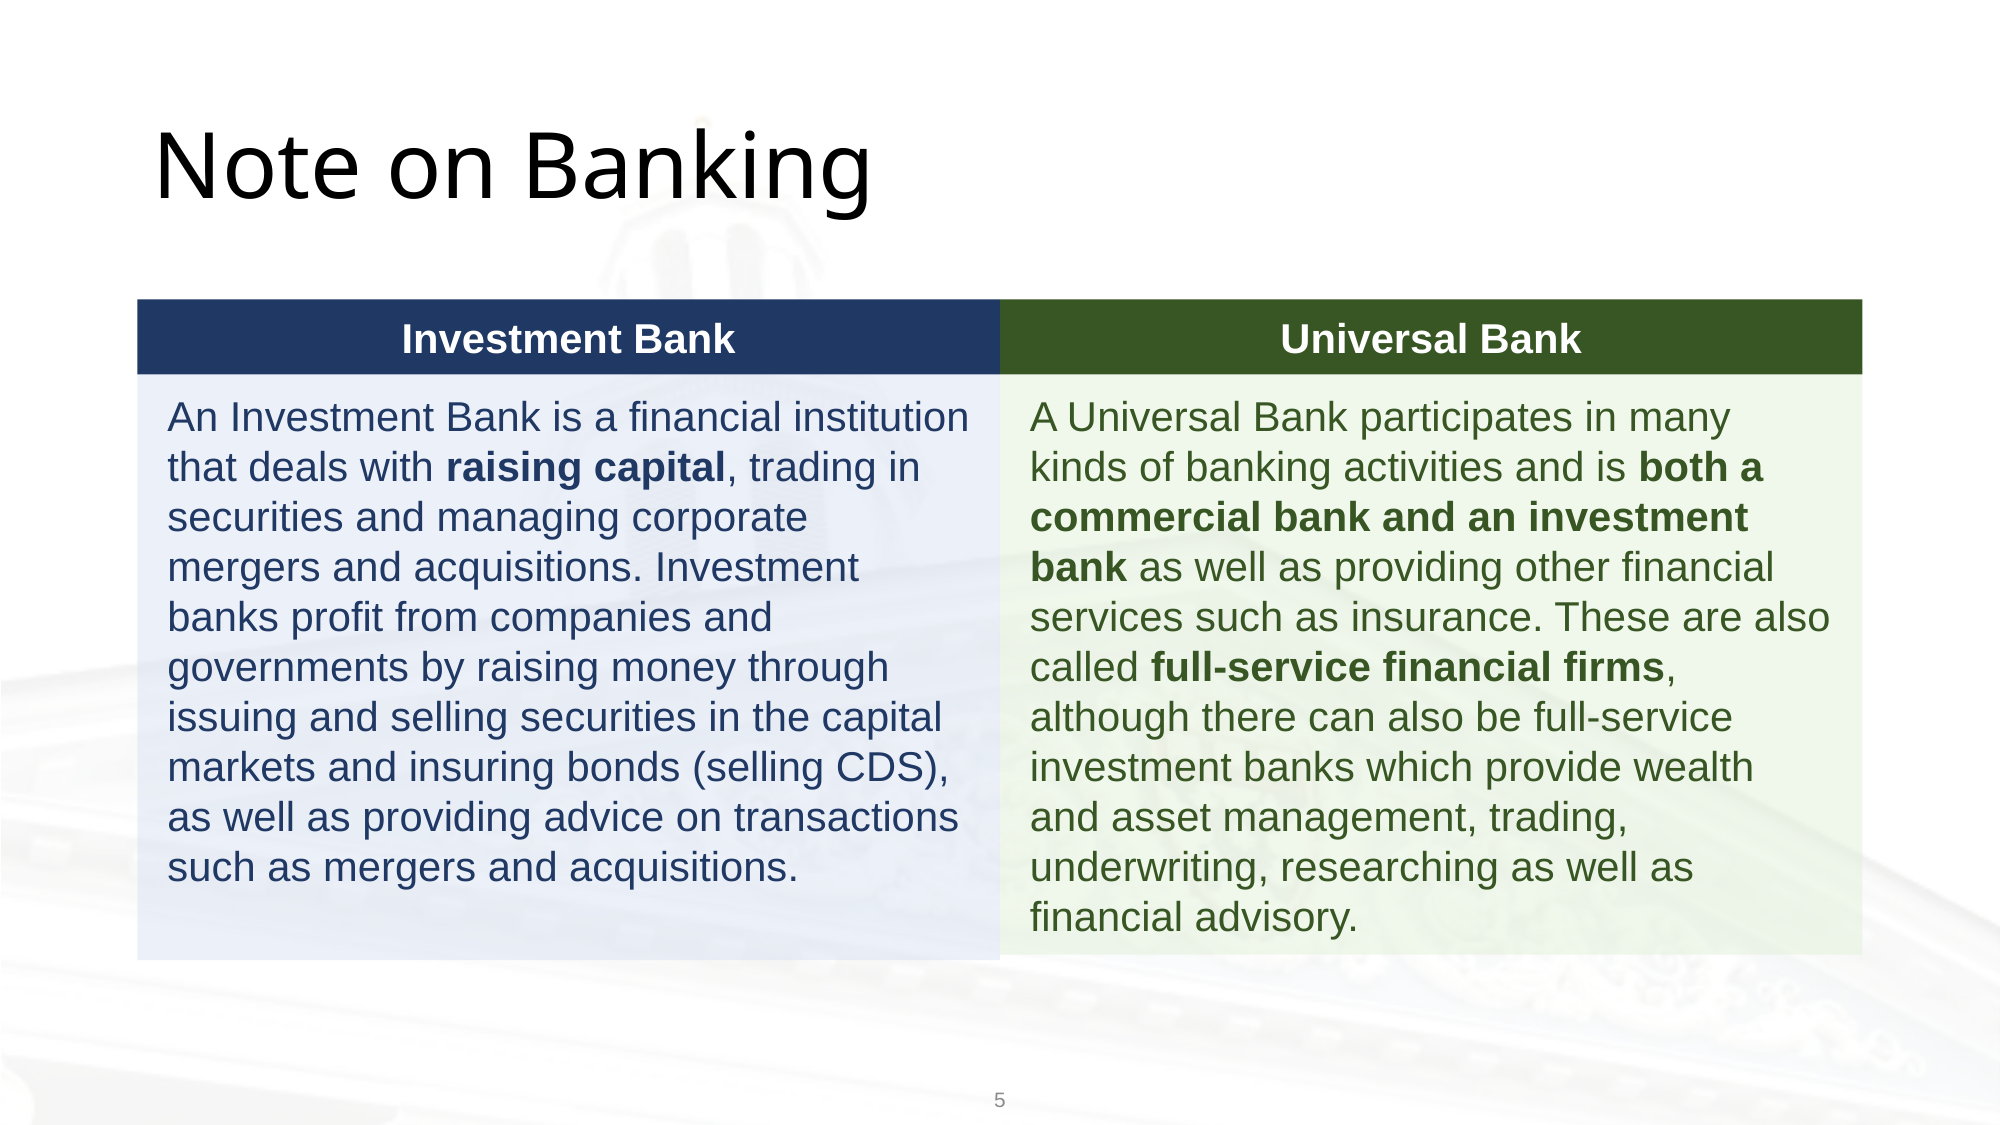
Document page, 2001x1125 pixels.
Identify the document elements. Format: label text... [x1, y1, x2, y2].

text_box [137, 299, 1863, 961]
slide_number 5 [774, 1065, 1225, 1125]
title Note on Banking [137, 59, 1863, 278]
